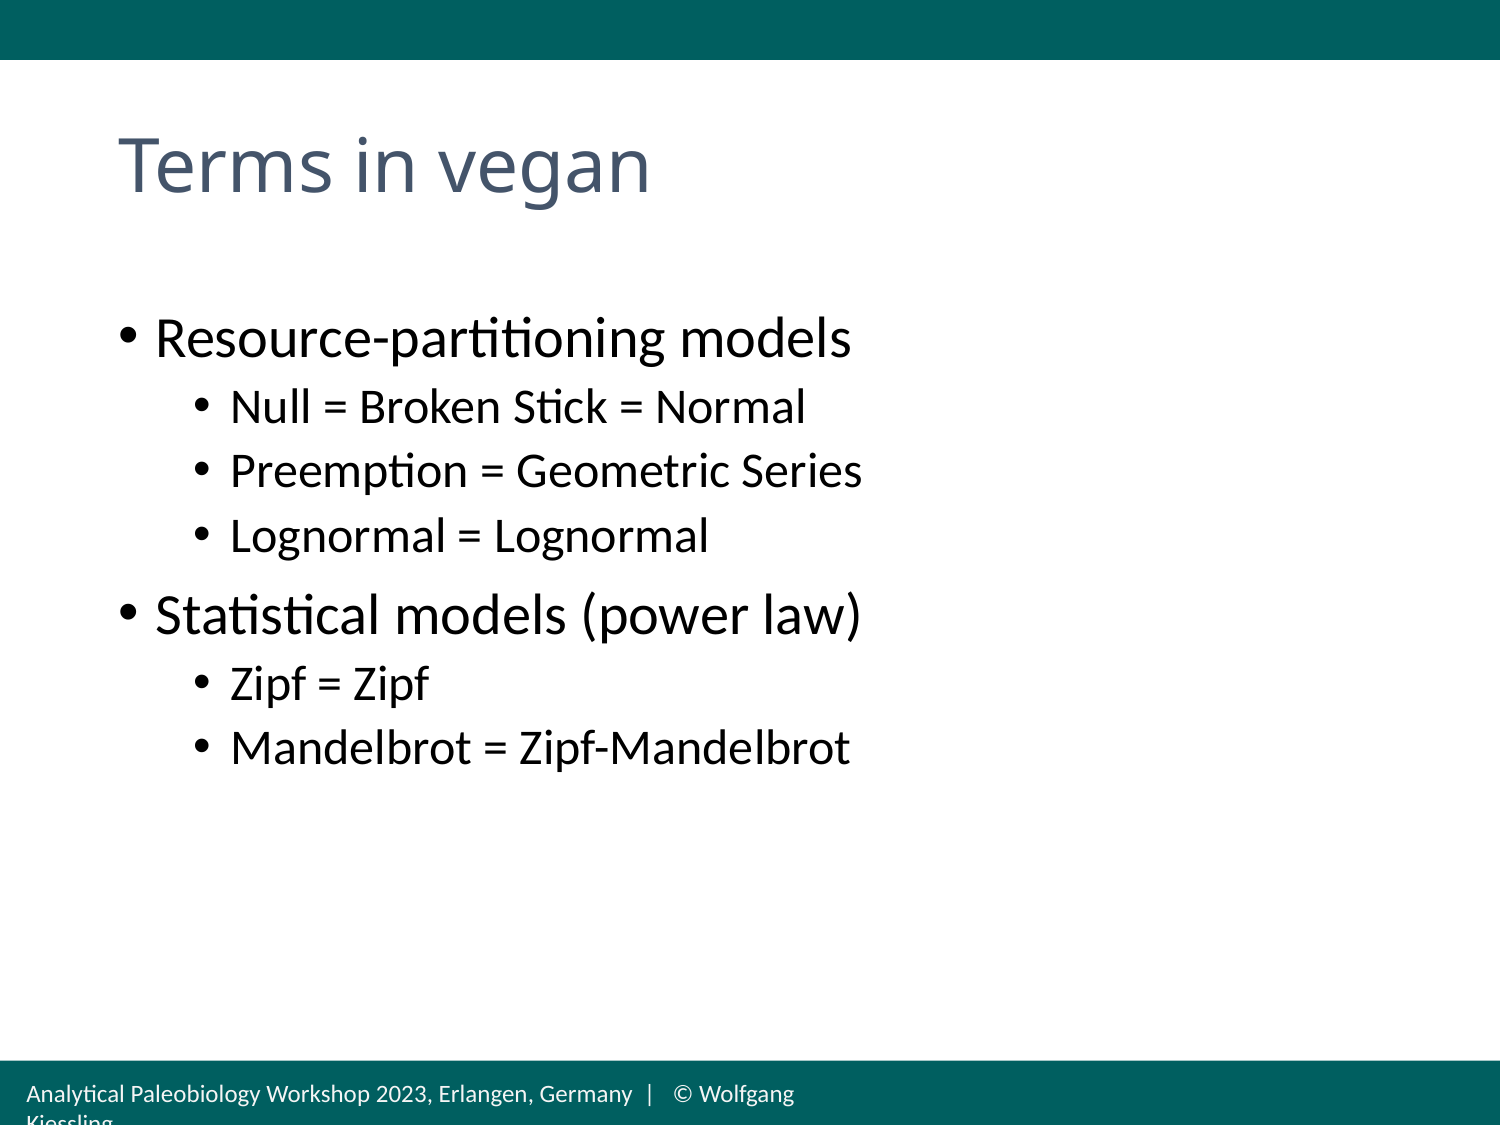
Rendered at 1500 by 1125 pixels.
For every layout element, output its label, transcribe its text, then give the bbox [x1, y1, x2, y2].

title Terms in vegan [103, 59, 1397, 278]
list Resource-partitioning models Null = Broken Stick = Normal Preemption = Geometric Series Lognormal = Lognormal Statistical models (power law) Zipf = Zipf Mandelbrot = Zipf-Mandelbrot [103, 299, 1397, 1014]
